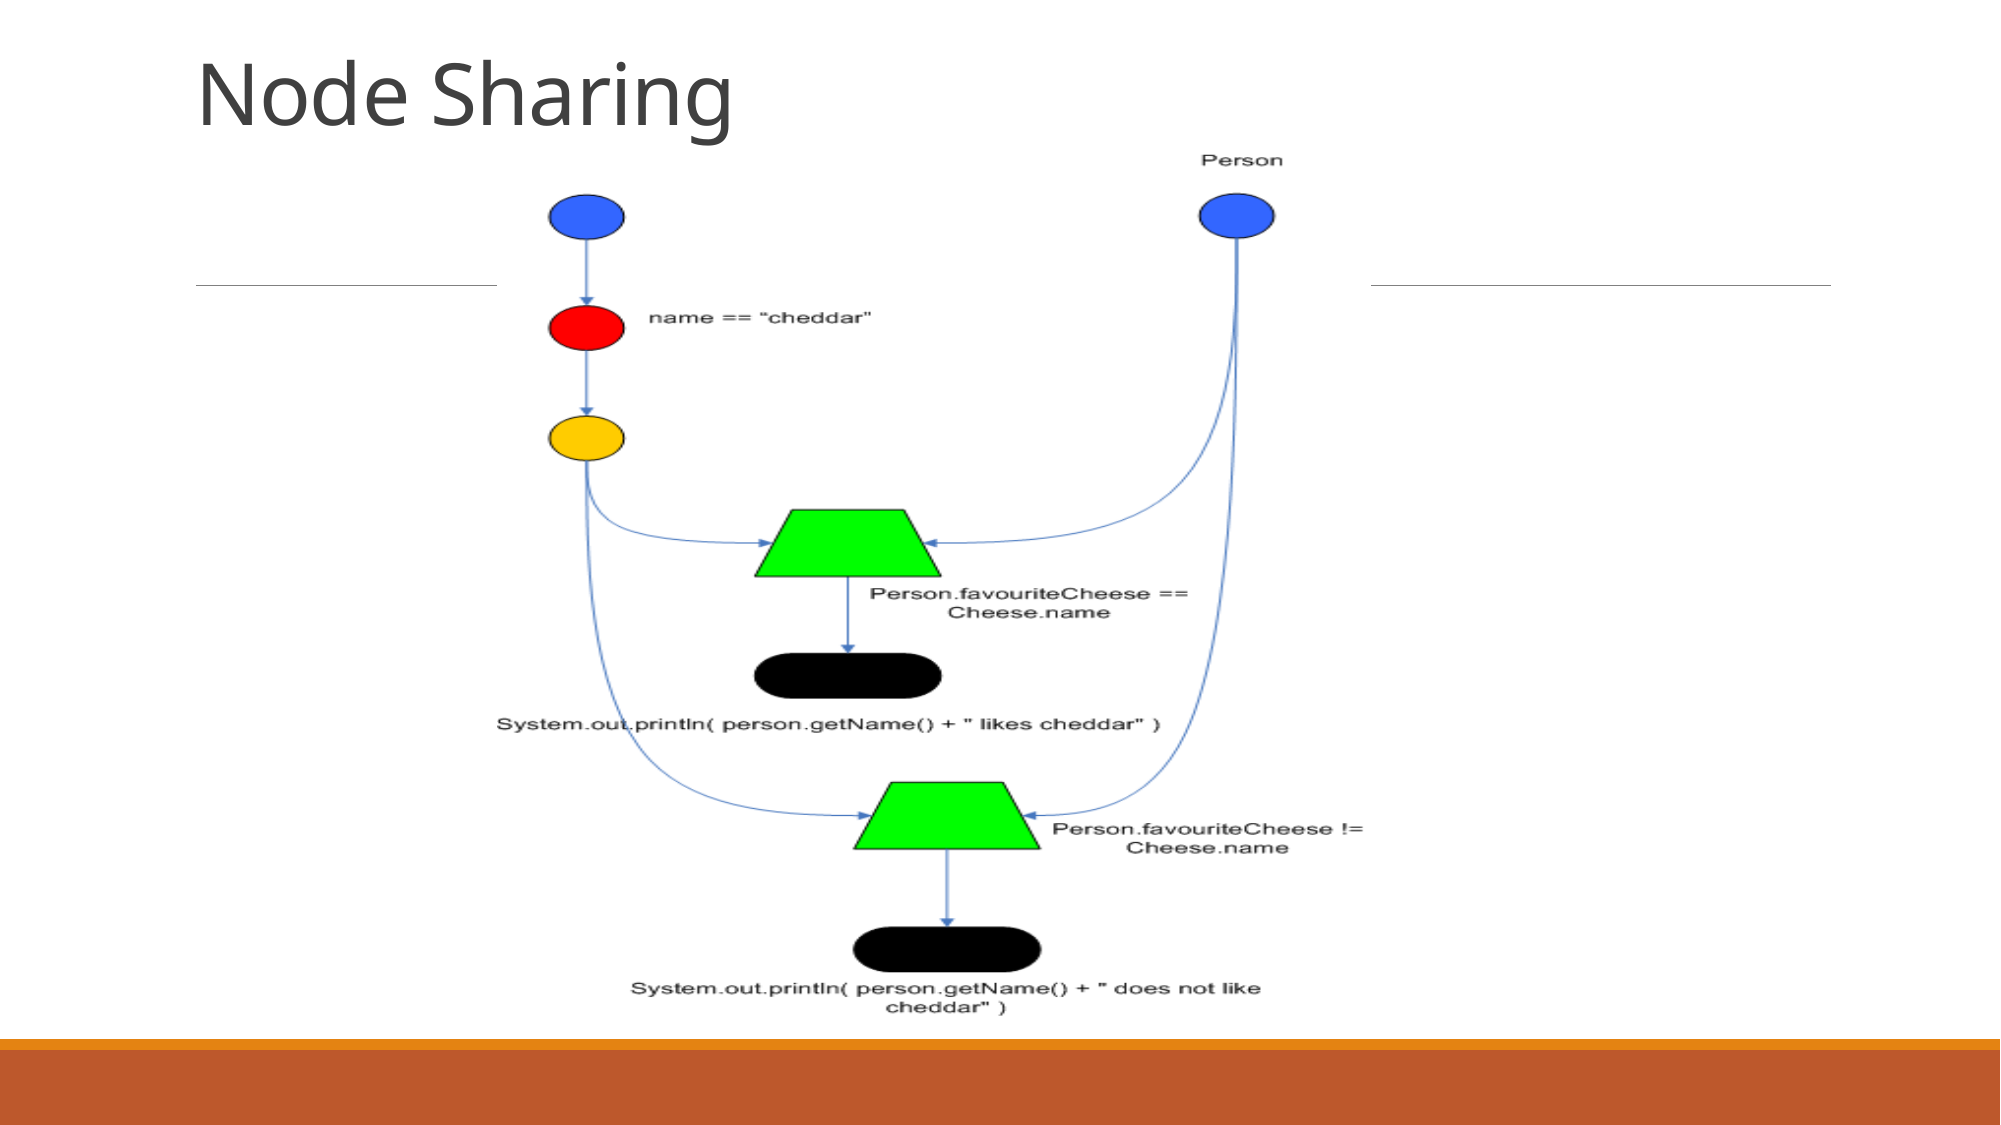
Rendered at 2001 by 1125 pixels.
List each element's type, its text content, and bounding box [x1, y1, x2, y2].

picture [496, 149, 1371, 1017]
title Node Sharing [180, 47, 1830, 150]
